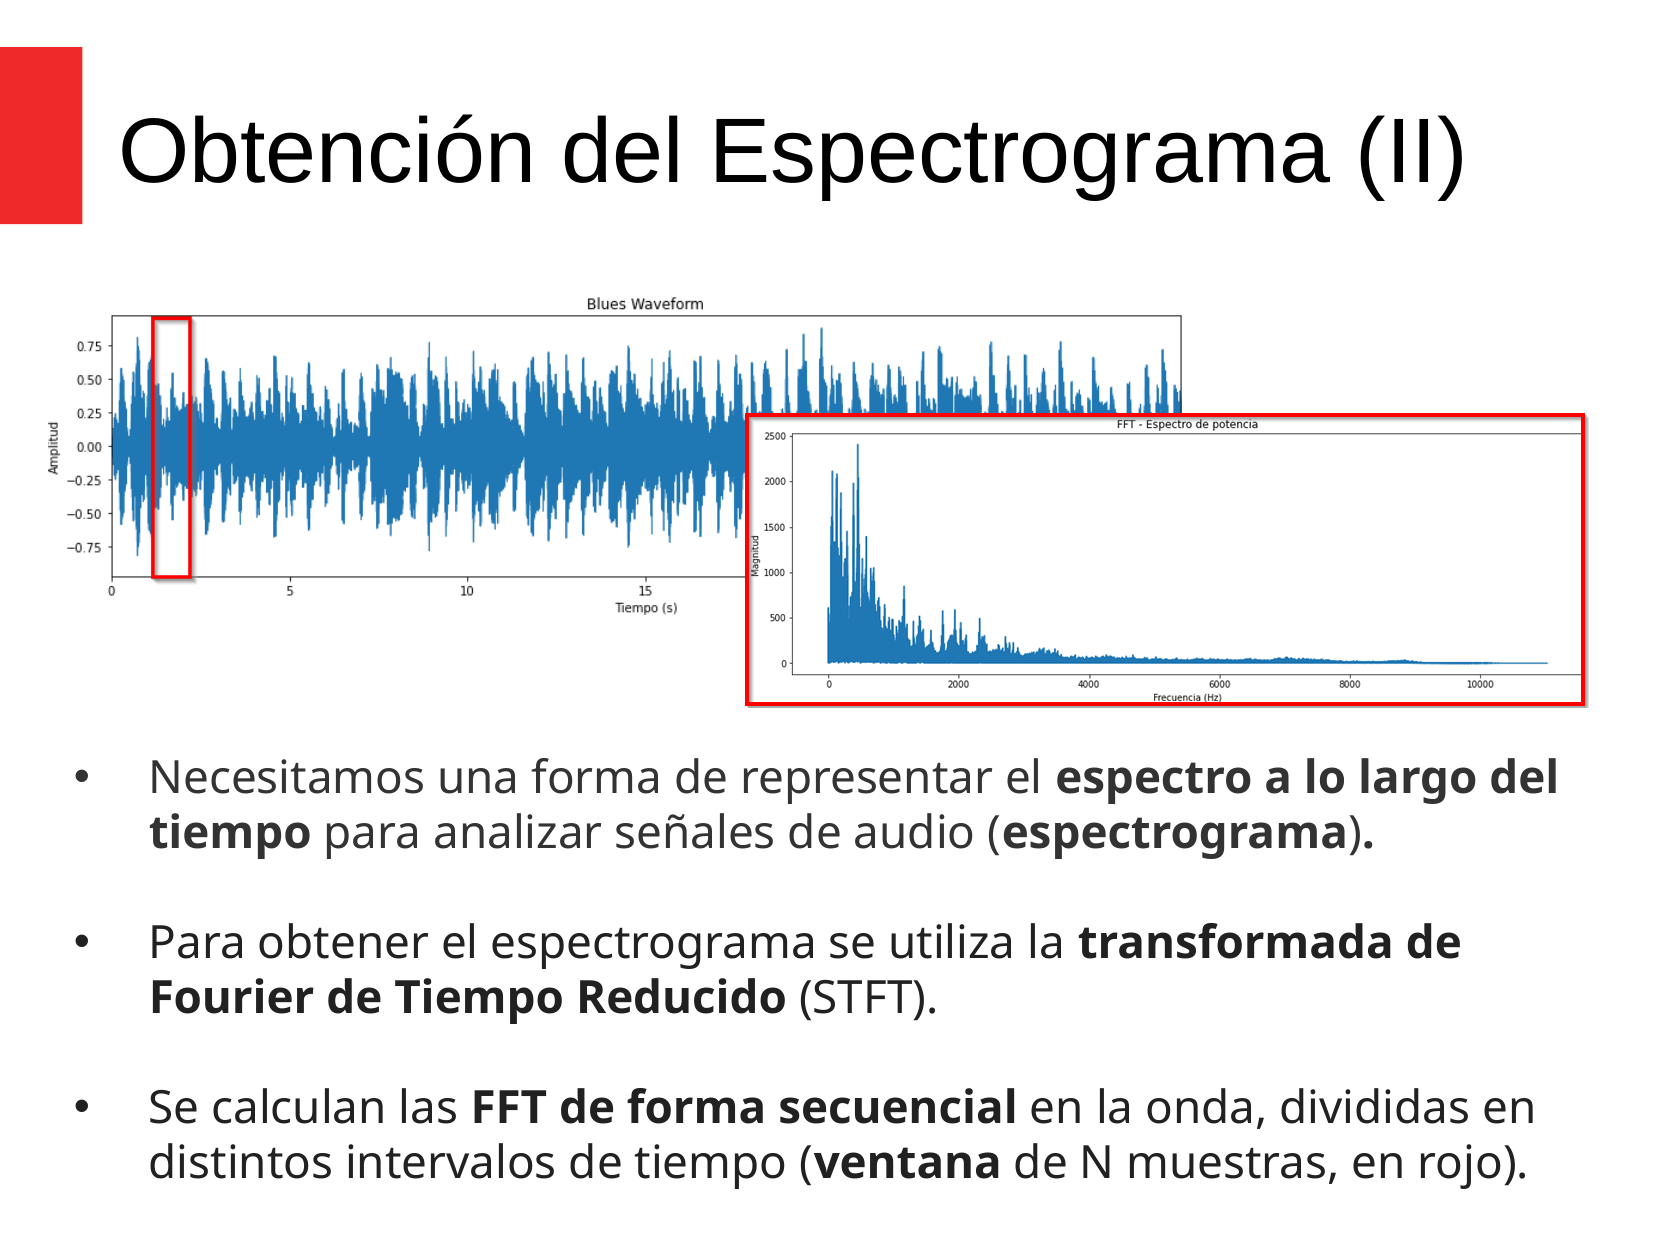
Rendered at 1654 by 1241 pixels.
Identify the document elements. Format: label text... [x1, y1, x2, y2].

text_box Obtención del Espectrograma (II) [118, 49, 1571, 257]
text_box Necesitamos una forma de representar el espectro a lo largo del tiempo para analizar señales de audio (espectrograma). Para obtener el espectrograma se utiliza la transformada de Fourier de Tiempo Reducido (STFT). Se calculan las FFT de forma secuencial en la onda, divididas en distintos intervalos de tiempo (ventana de N muestras, en rojo). [59, 740, 1624, 1191]
picture [40, 288, 1589, 709]
